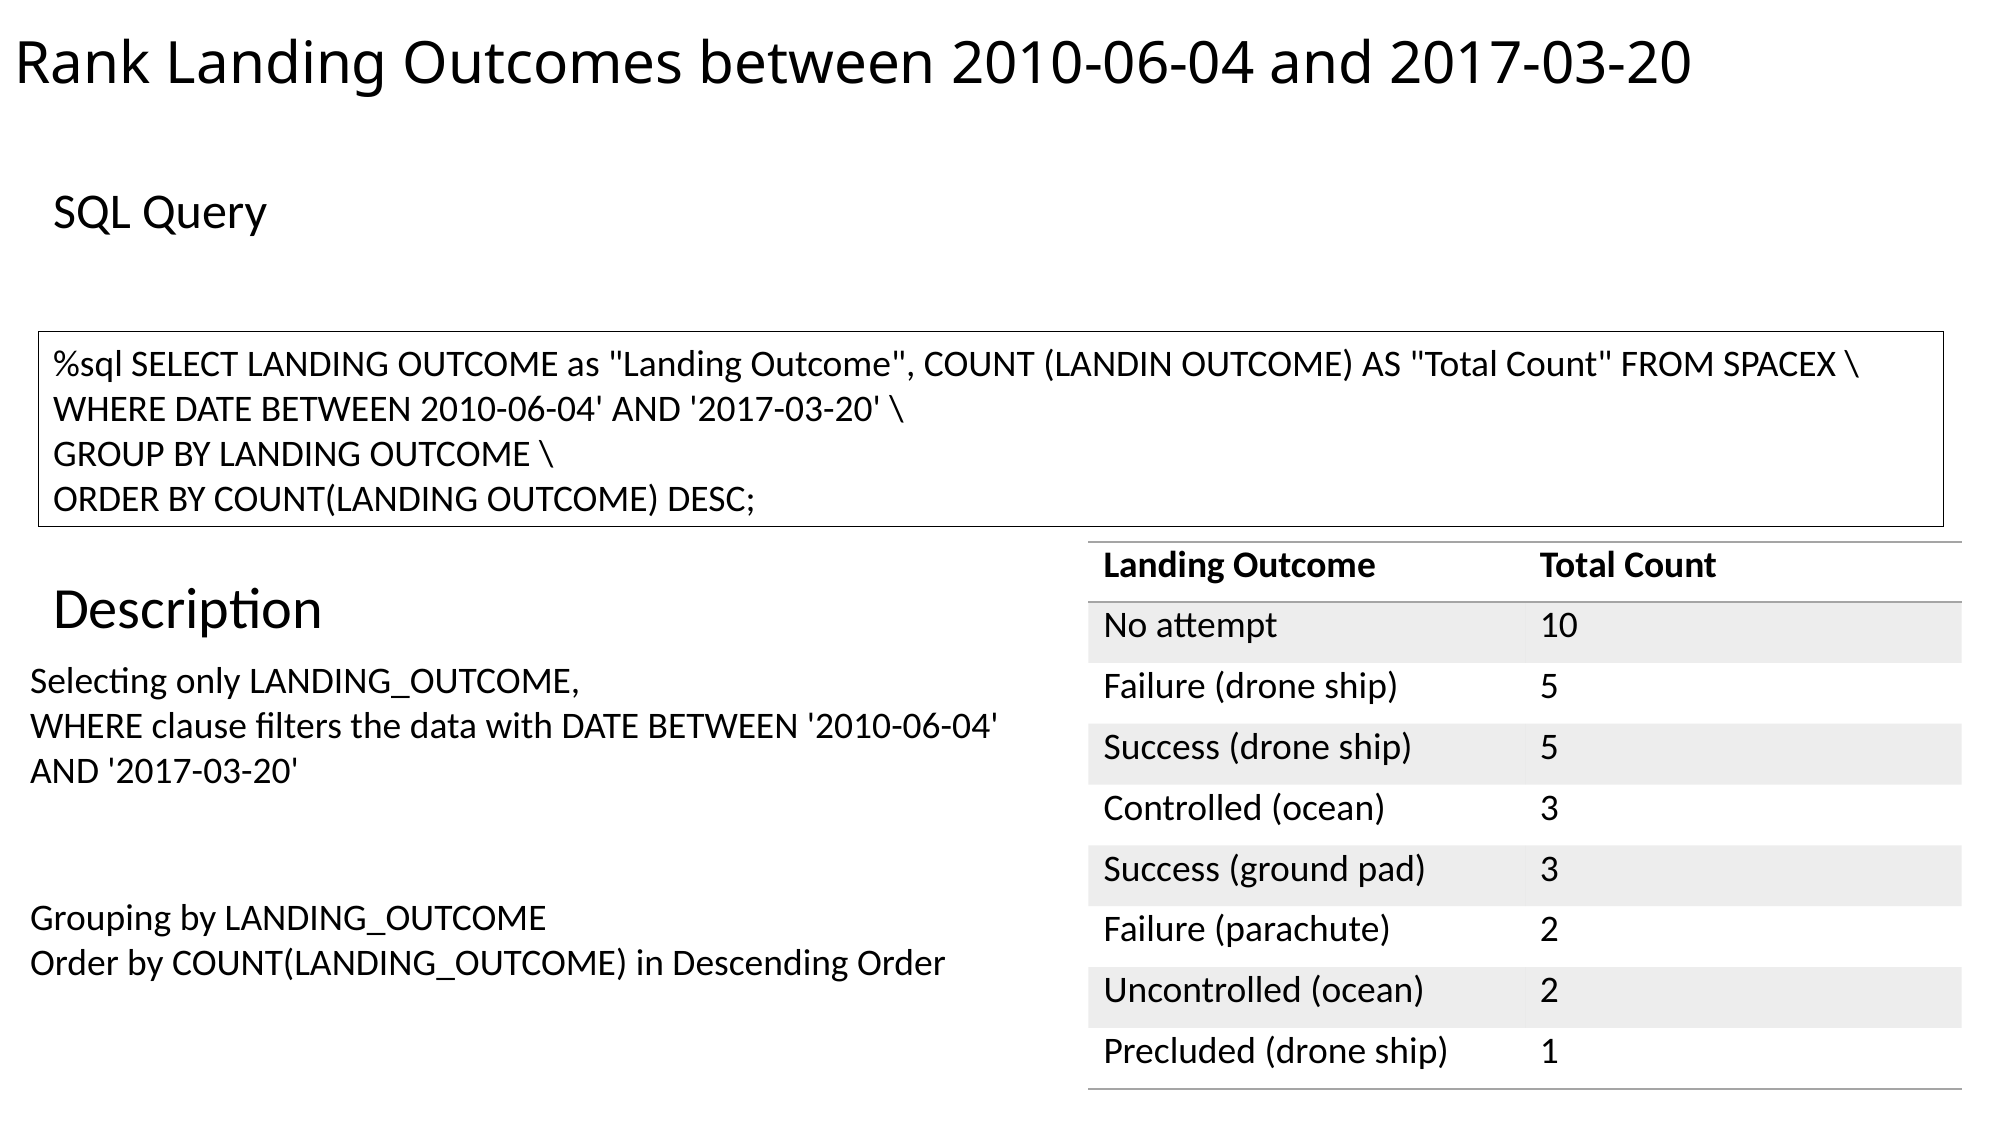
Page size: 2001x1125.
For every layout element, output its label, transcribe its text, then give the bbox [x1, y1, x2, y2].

table_cell Controlled (ocean) [1088, 785, 1525, 845]
table_cell 5 [1525, 663, 1962, 724]
table_cell Failure (drone ship) [1088, 663, 1525, 724]
table_cell 3 [1525, 845, 1962, 906]
table_cell No attempt [1088, 603, 1525, 663]
text_box Selecting only LANDING_OUTCOME, WHERE clause filters the data with DATE BETWEEN '2010-06-04' AND '2017-03-20' [15, 648, 1025, 798]
table_cell Success (ground pad) [1088, 845, 1525, 906]
table_cell Failure (parachute) [1088, 906, 1525, 967]
text_box Description [38, 562, 1048, 648]
table_header Total Count [1525, 543, 1962, 601]
text_box Grouping by LANDING_OUTCOME Order by COUNT(LANDING_OUTCOME) in Descending Order [15, 885, 1025, 991]
text_box Rank Landing Outcomes between 2010-06-04 and 2017-03-20 [0, 18, 2000, 103]
text_box %sql SELECT LANDING OUTCOME as "Landing Outcome", COUNT (LANDIN OUTCOME) AS "Total Count" FROM SPACEX \ WHERE DATE BETWEEN 2010-06-04' AND '2017-03-20' \ GROUP BY LANDING OUTCOME \ ORDER BY COUNT(LANDING OUTCOME) DESC; [38, 331, 1944, 527]
table_header Landing Outcome [1088, 543, 1525, 601]
table_cell 2 [1525, 967, 1962, 1028]
table_cell 10 [1525, 603, 1962, 663]
table_cell 5 [1525, 724, 1962, 785]
table_cell 3 [1525, 785, 1962, 845]
table_cell Uncontrolled (ocean) [1088, 967, 1525, 1028]
table_cell Precluded (drone ship) [1088, 1028, 1525, 1088]
table_cell Success (drone ship) [1088, 724, 1525, 785]
text_box SQL Query [38, 171, 1048, 247]
table_cell 2 [1525, 906, 1962, 967]
table_cell 1 [1525, 1028, 1962, 1088]
